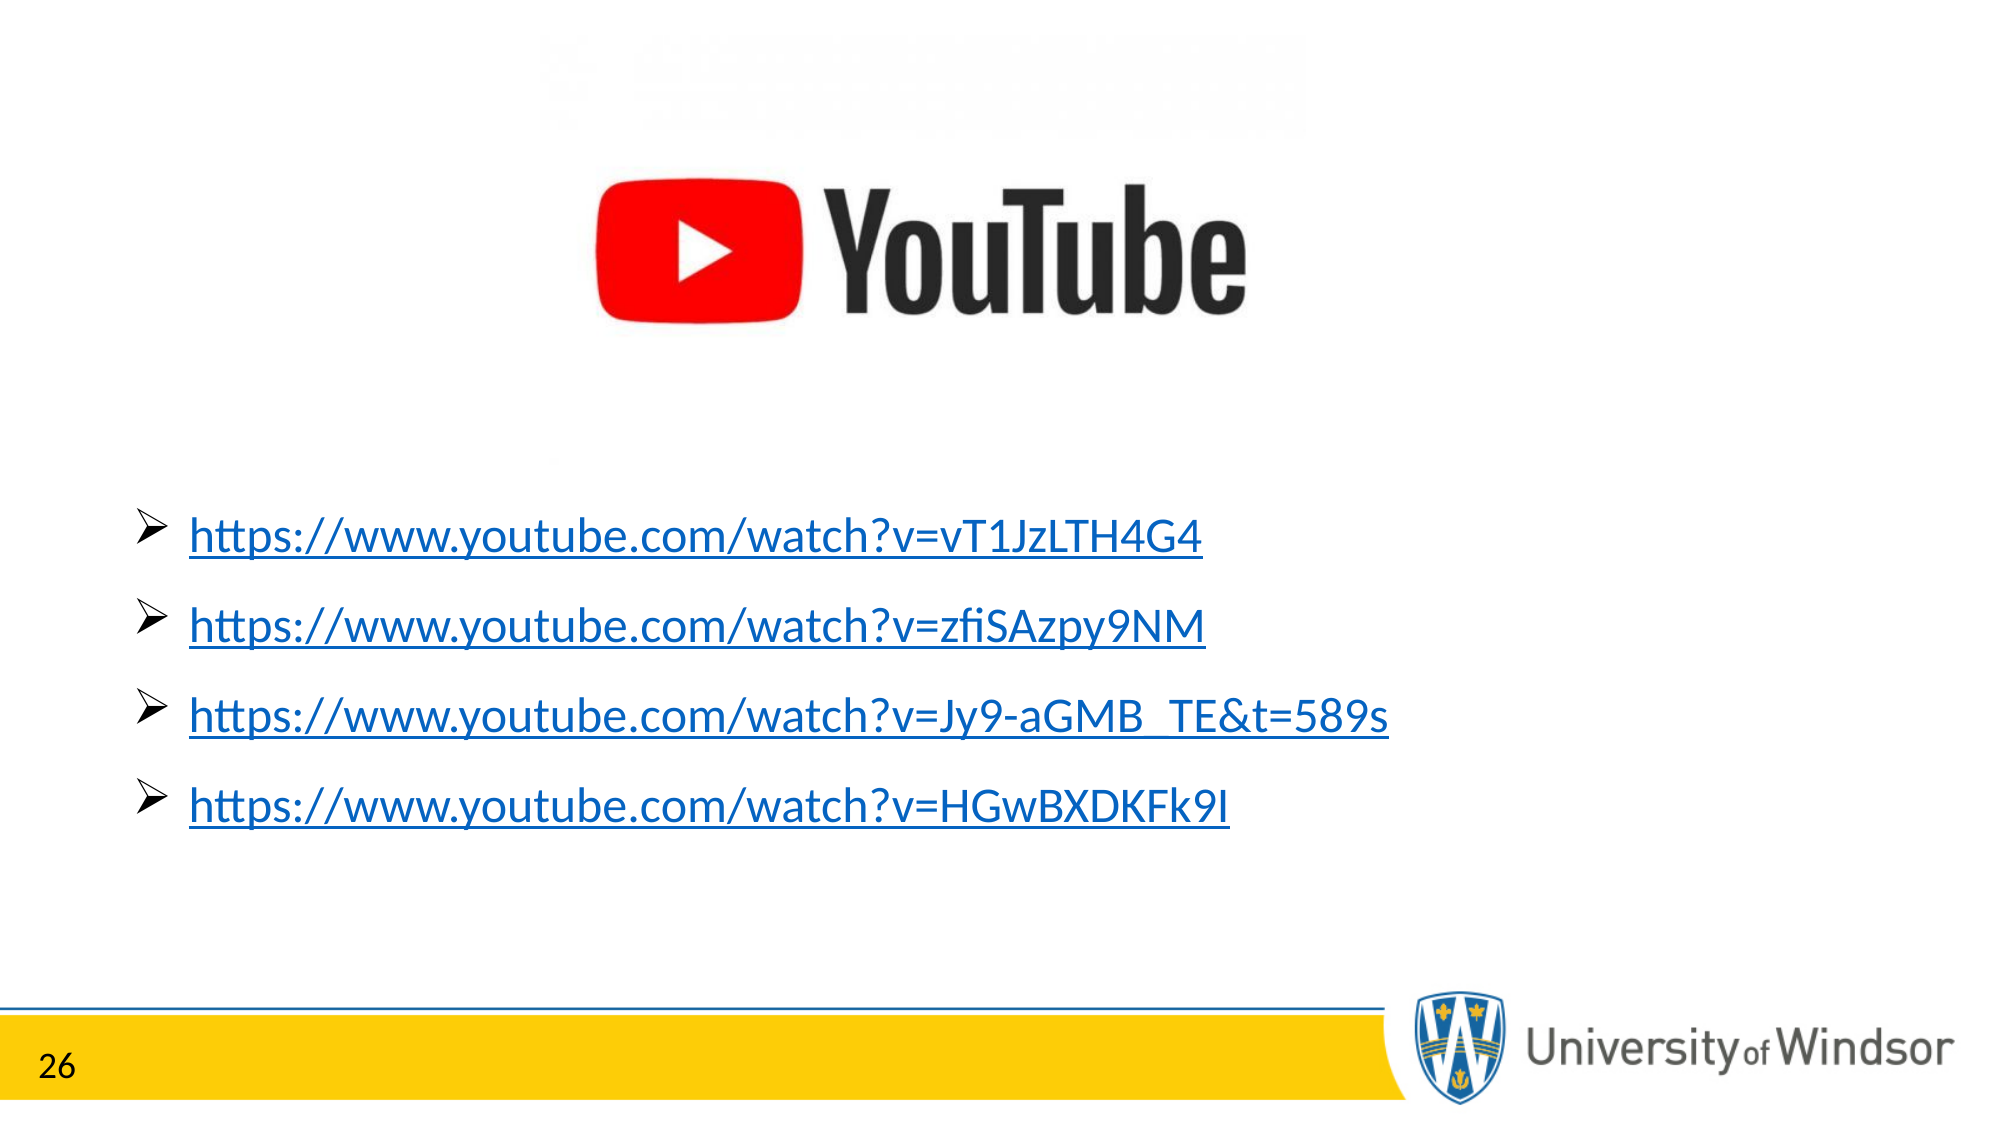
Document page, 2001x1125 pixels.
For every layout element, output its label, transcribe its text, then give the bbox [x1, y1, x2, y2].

picture [539, 35, 1306, 465]
footer 26 [23, 1033, 96, 1094]
text_box https://www.youtube.com/watch?v=vT1JzLTH4G4 https://www.youtube.com/watch?v=zfiSAzpy9NM https://www.youtube.com/watch?v=Jy9-aGMB_TE&t=589s https://www.youtube.com/watch?v=HGwBXDKFk9I [117, 464, 1573, 885]
picture [0, 974, 2000, 1125]
